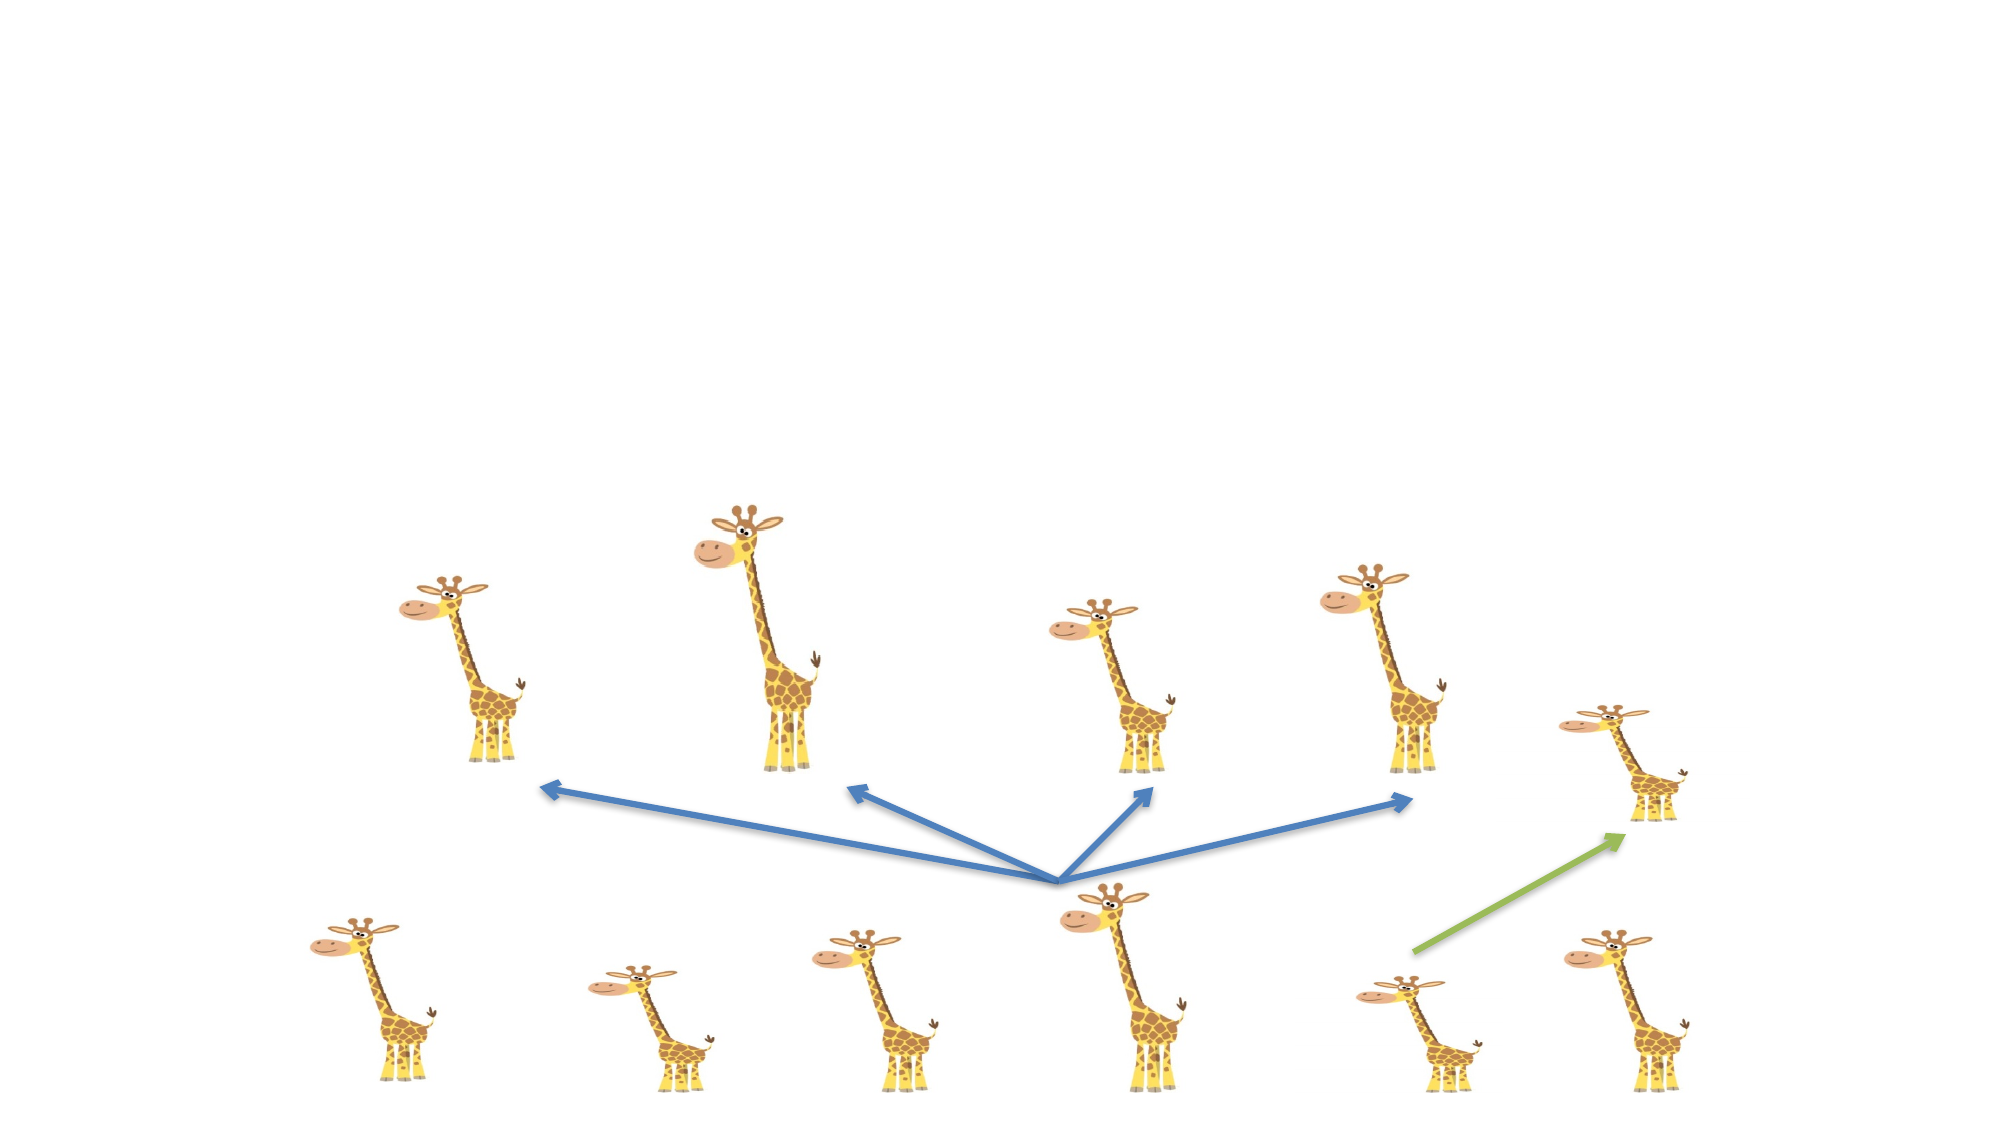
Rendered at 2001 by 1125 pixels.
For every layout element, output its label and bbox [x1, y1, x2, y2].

text_box [1413, 833, 1627, 953]
picture [249, 916, 498, 1082]
text_box [846, 786, 1057, 882]
picture [1295, 928, 1751, 1094]
text_box [1058, 786, 1154, 798]
picture [338, 574, 586, 763]
text_box [539, 786, 845, 882]
picture [527, 882, 1248, 1094]
picture [633, 503, 882, 775]
picture [1259, 562, 1751, 822]
text_box [1058, 798, 1414, 882]
picture [987, 597, 1236, 775]
